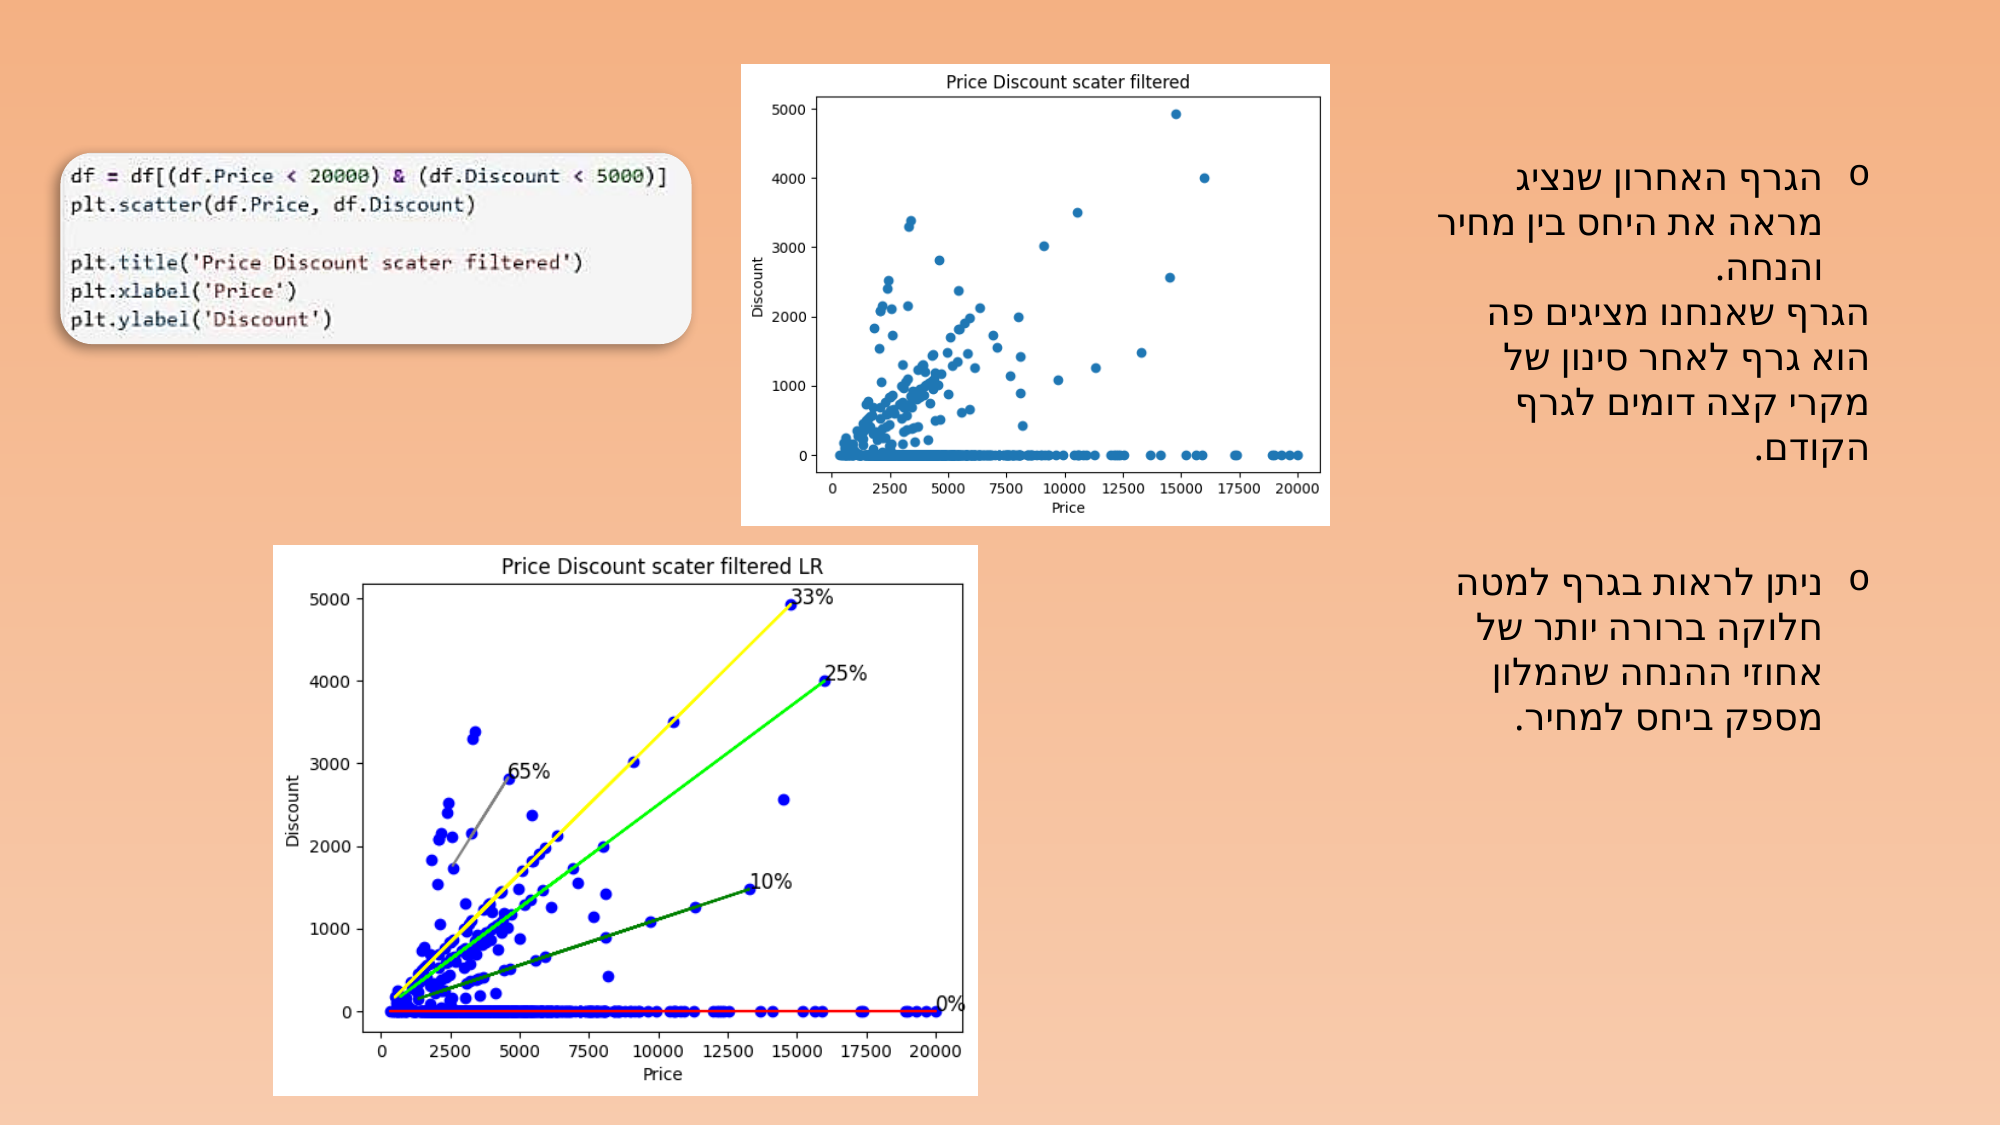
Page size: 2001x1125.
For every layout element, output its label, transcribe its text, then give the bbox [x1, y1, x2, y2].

text_box הגרף האחרון שנציג מראה את היחס בין מחיר והנחה. הגרף שאנחנו מציגים פה הוא גרף לאחר סינון של מקרי קצה דומים לגרף הקודם. ניתן לראות בגרף למטה חלוקה ברורה יותר של אחוזי ההנחה שהמלון מספק ביחס למחיר. [1413, 145, 1886, 790]
picture [272, 545, 978, 1096]
picture [741, 64, 1330, 526]
picture [60, 152, 692, 345]
